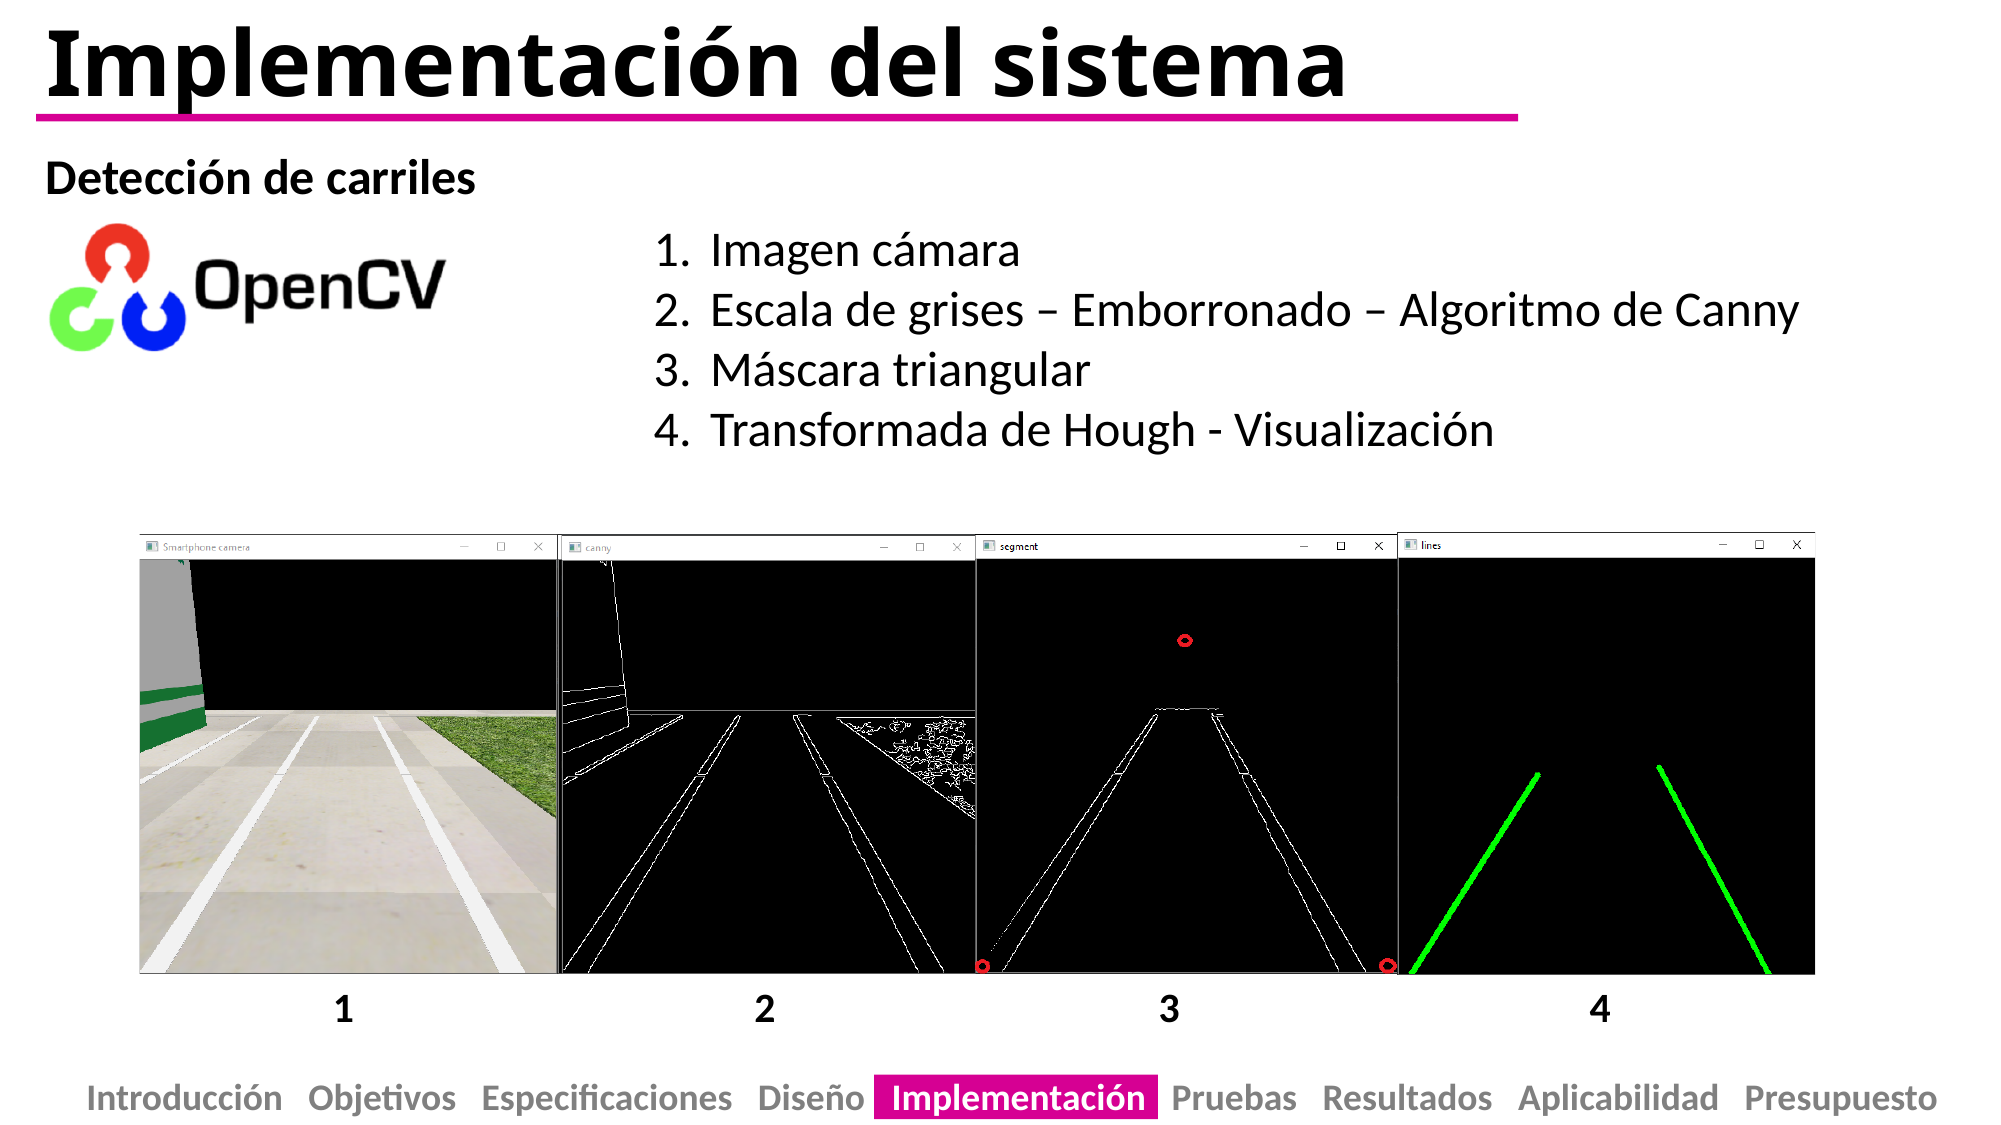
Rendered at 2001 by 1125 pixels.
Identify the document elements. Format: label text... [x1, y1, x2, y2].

text_box Detección de carriles [31, 137, 1048, 212]
text_box [35, 113, 1519, 122]
text_box Imagen cámara Escala de grises – Emborronado – Algoritmo de Canny Máscara triangular Transformada de Hough - Visualización [639, 208, 1854, 464]
title Implementación del sistema [31, 0, 1863, 134]
text_box Introducción Objetivos Especificaciones Diseño Implementación Pruebas Resultados Aplicabilidad Presupuesto [0, 1065, 2000, 1125]
picture [139, 532, 1816, 975]
text_box 1 2 3 4 [139, 974, 1816, 1039]
picture [36, 216, 459, 356]
